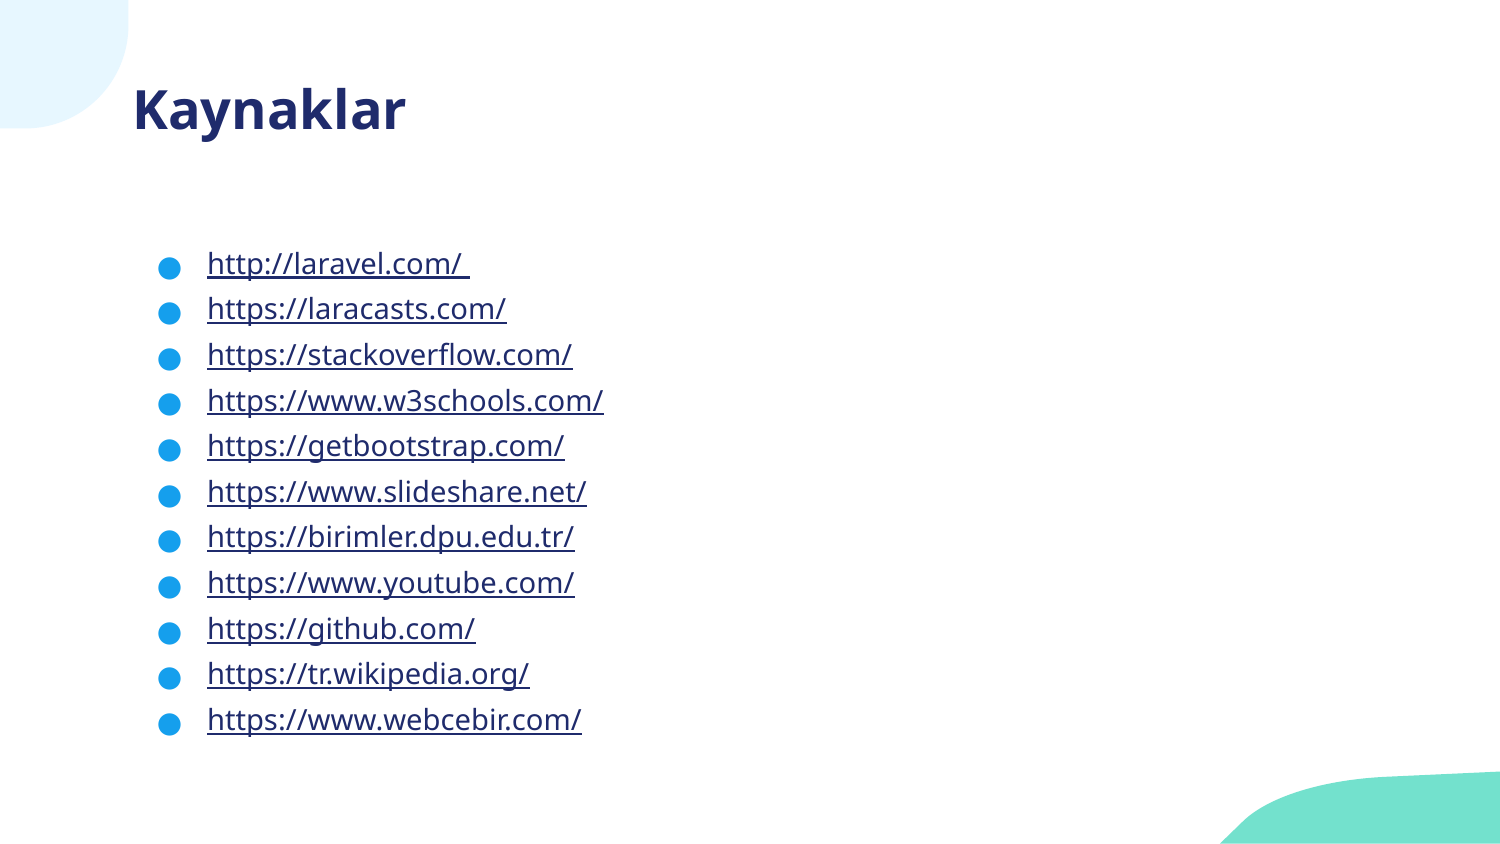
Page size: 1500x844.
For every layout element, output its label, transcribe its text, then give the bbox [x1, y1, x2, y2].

title Kaynaklar [116, 60, 1383, 155]
list http://laravel.com/ https://laracasts.com/ https://stackoverflow.com/ https://www.w3schools.com/ https://getbootstrap.com/ https://www.slideshare.net/ https://birimler.dpu.edu.tr/ https://www.youtube.com/ https://github.com/ https://tr.wikipedia.org/ https://www.webcebir.com/ [116, 189, 1383, 750]
